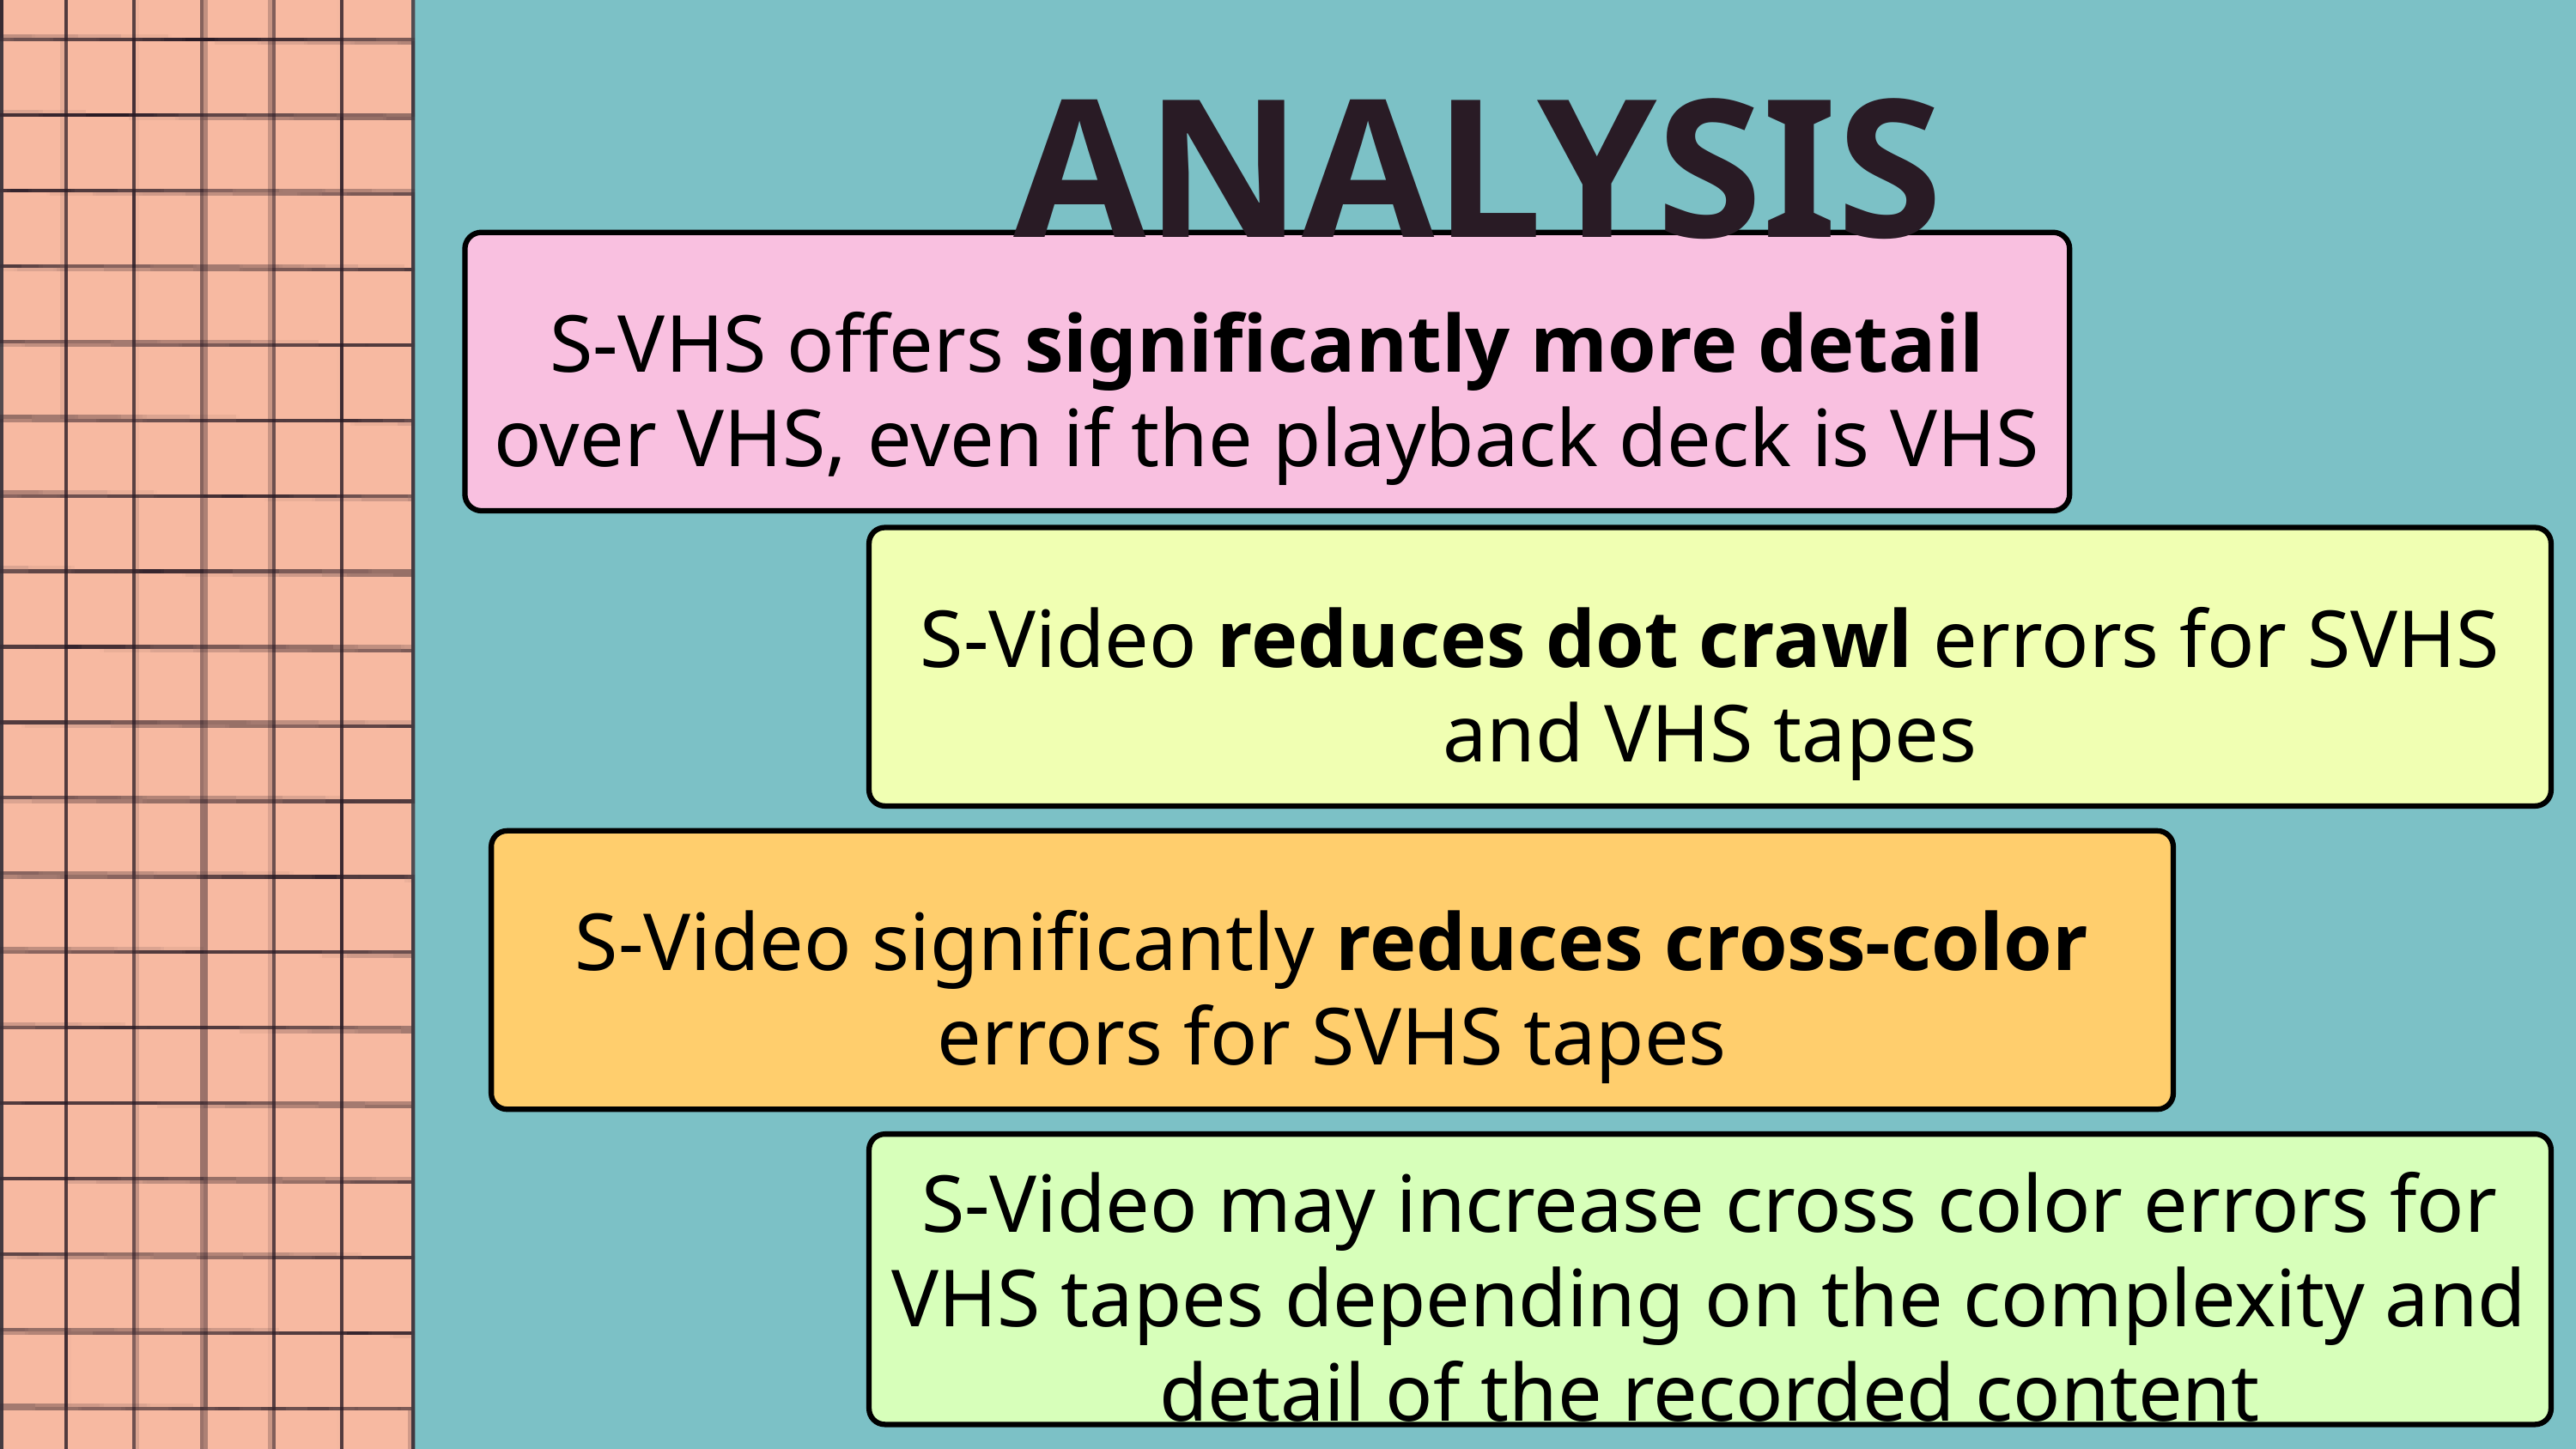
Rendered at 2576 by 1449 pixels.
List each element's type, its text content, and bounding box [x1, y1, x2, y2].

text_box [868, 527, 2552, 807]
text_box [490, 830, 2174, 1110]
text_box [868, 1133, 2552, 1425]
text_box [465, 232, 2070, 512]
text_box ANALYSIS [526, 61, 2432, 282]
text_box [0, 0, 416, 1449]
